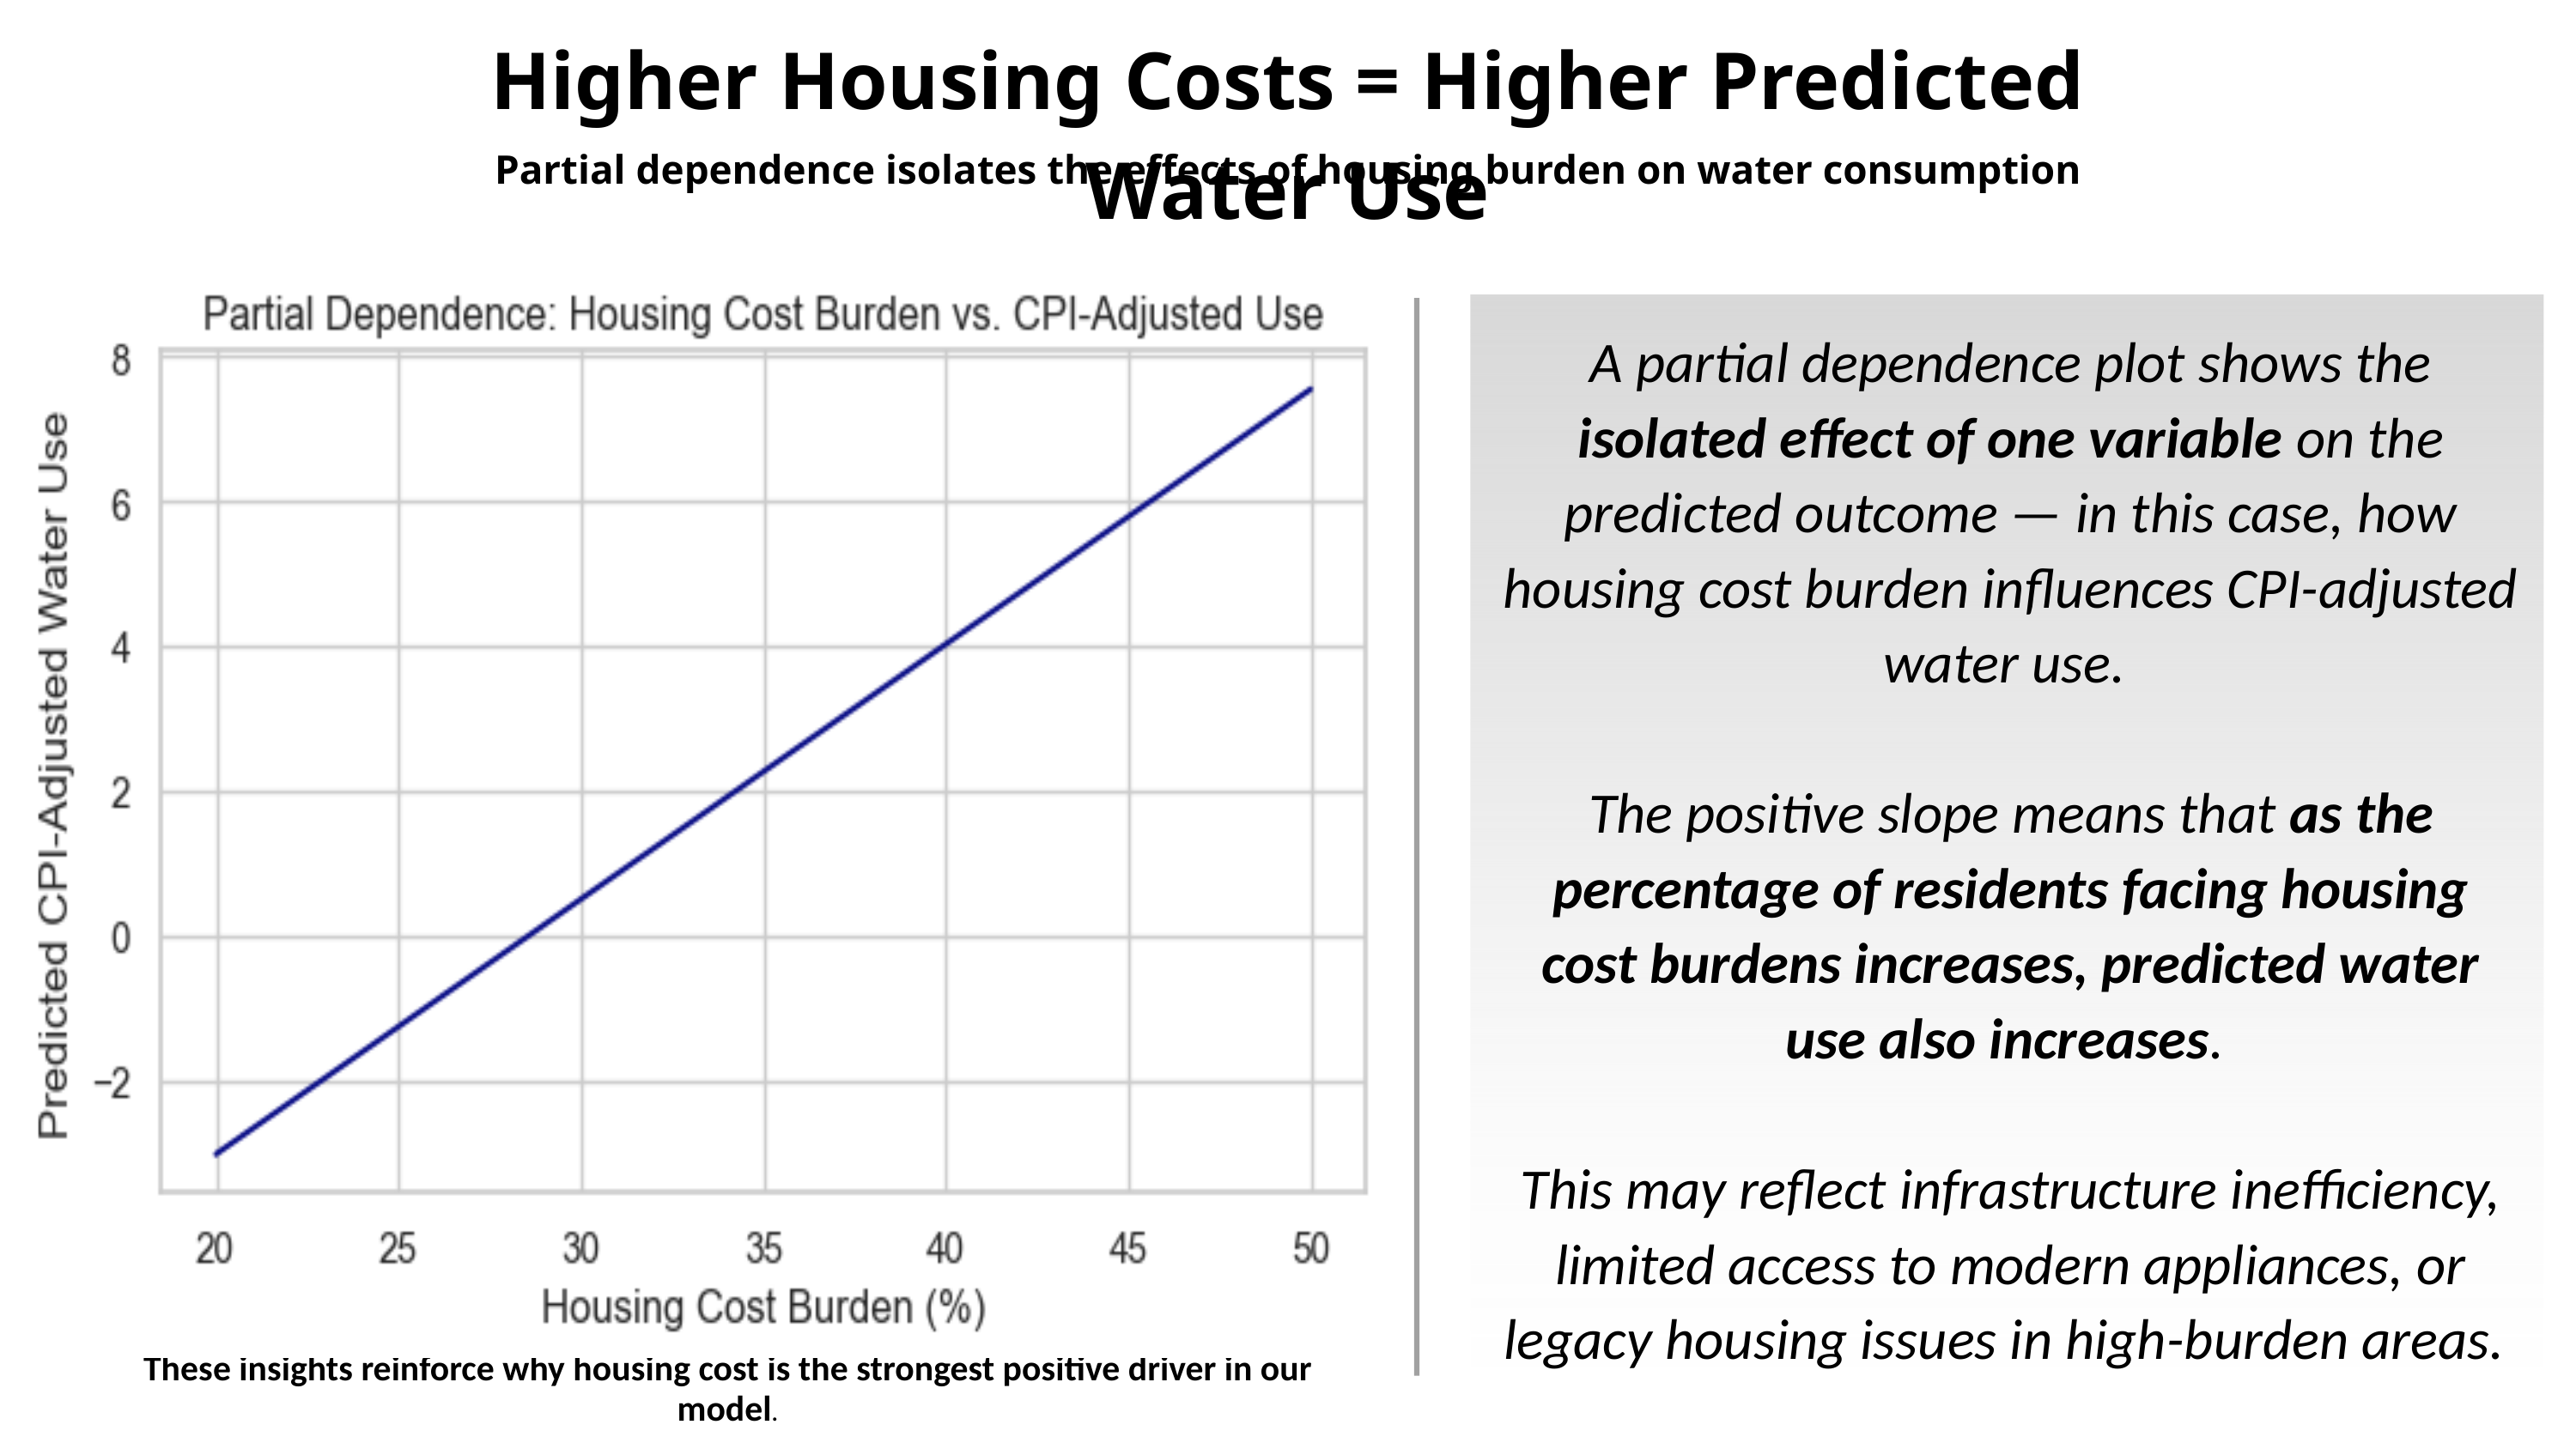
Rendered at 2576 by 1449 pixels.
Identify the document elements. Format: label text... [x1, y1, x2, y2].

picture [2, 291, 1385, 1358]
text_box Higher Housing Costs = Higher Predicted Water Use [445, 15, 2131, 235]
text_box A partial dependence plot shows the isolated effect of one variable on the predicted outcome — in this case, how housing cost burden influences CPI-adjusted water use. The positive slope means that as the percentage of residents facing housing cost burdens increases, predicted water use also increases. This may reflect infrastructure inefficiency, limited access to modern appliances, or legacy housing issues in high-burden areas. [1500, 318, 2522, 1371]
text_box [1470, 294, 2544, 1449]
text_box These insights reinforce why housing cost is the strongest positive driver in our model. [89, 1365, 1367, 1428]
text_box Partial dependence isolates the effects of housing burden on water consumption [485, 136, 2091, 192]
